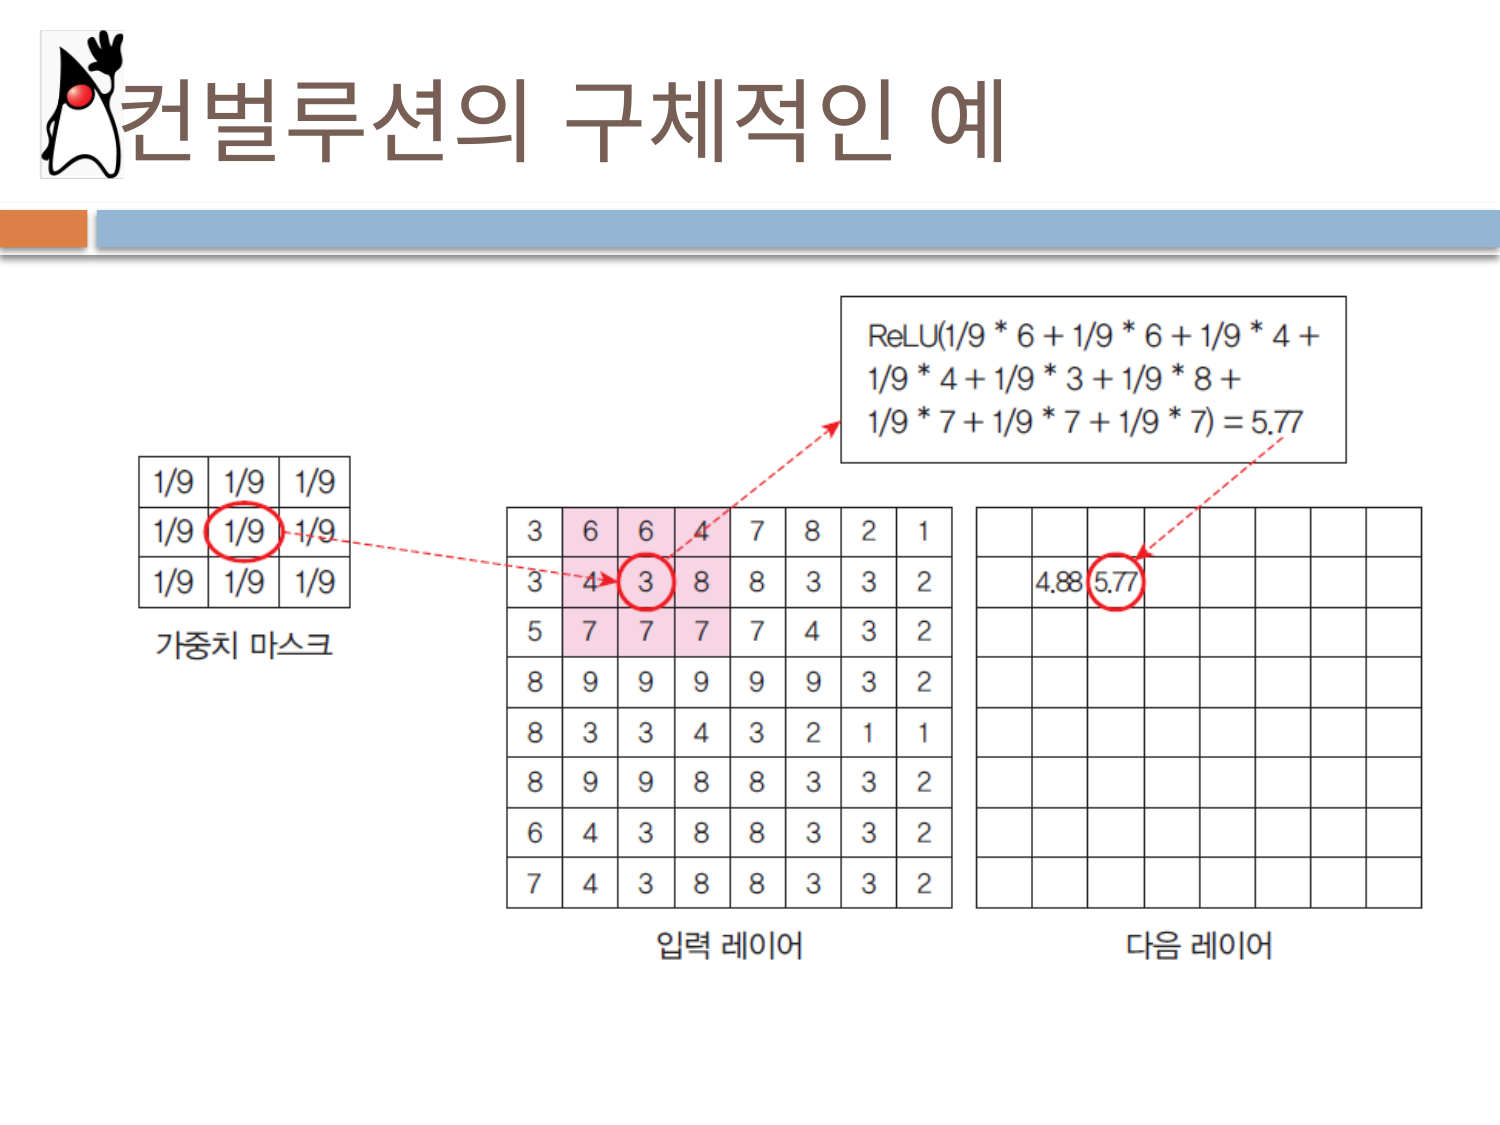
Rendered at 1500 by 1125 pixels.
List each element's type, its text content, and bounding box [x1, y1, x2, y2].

title 컨벌루션의 구체적인 예 [100, 37, 1438, 200]
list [100, 276, 1439, 987]
picture [39, 30, 124, 179]
